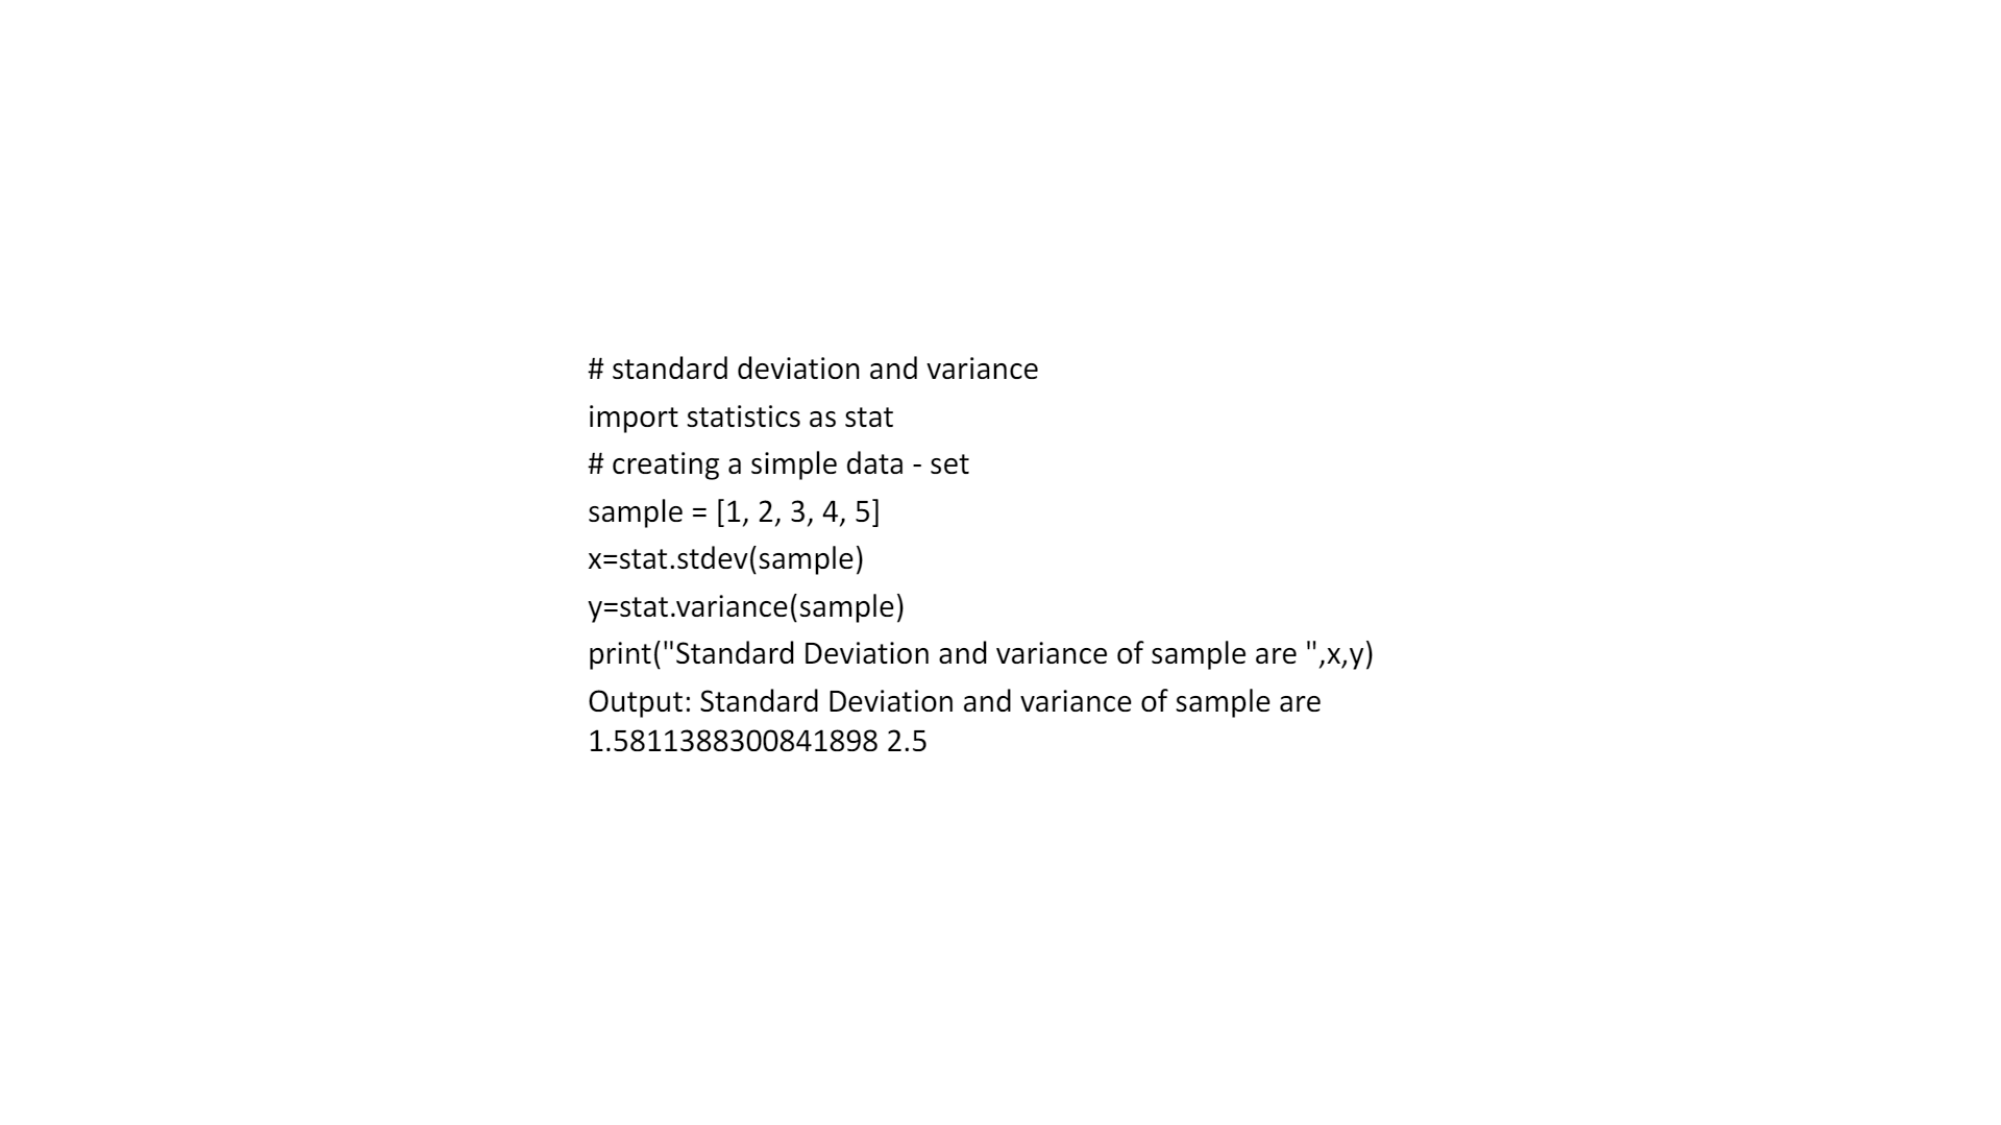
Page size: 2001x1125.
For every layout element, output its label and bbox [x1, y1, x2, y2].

picture [546, 307, 1454, 818]
